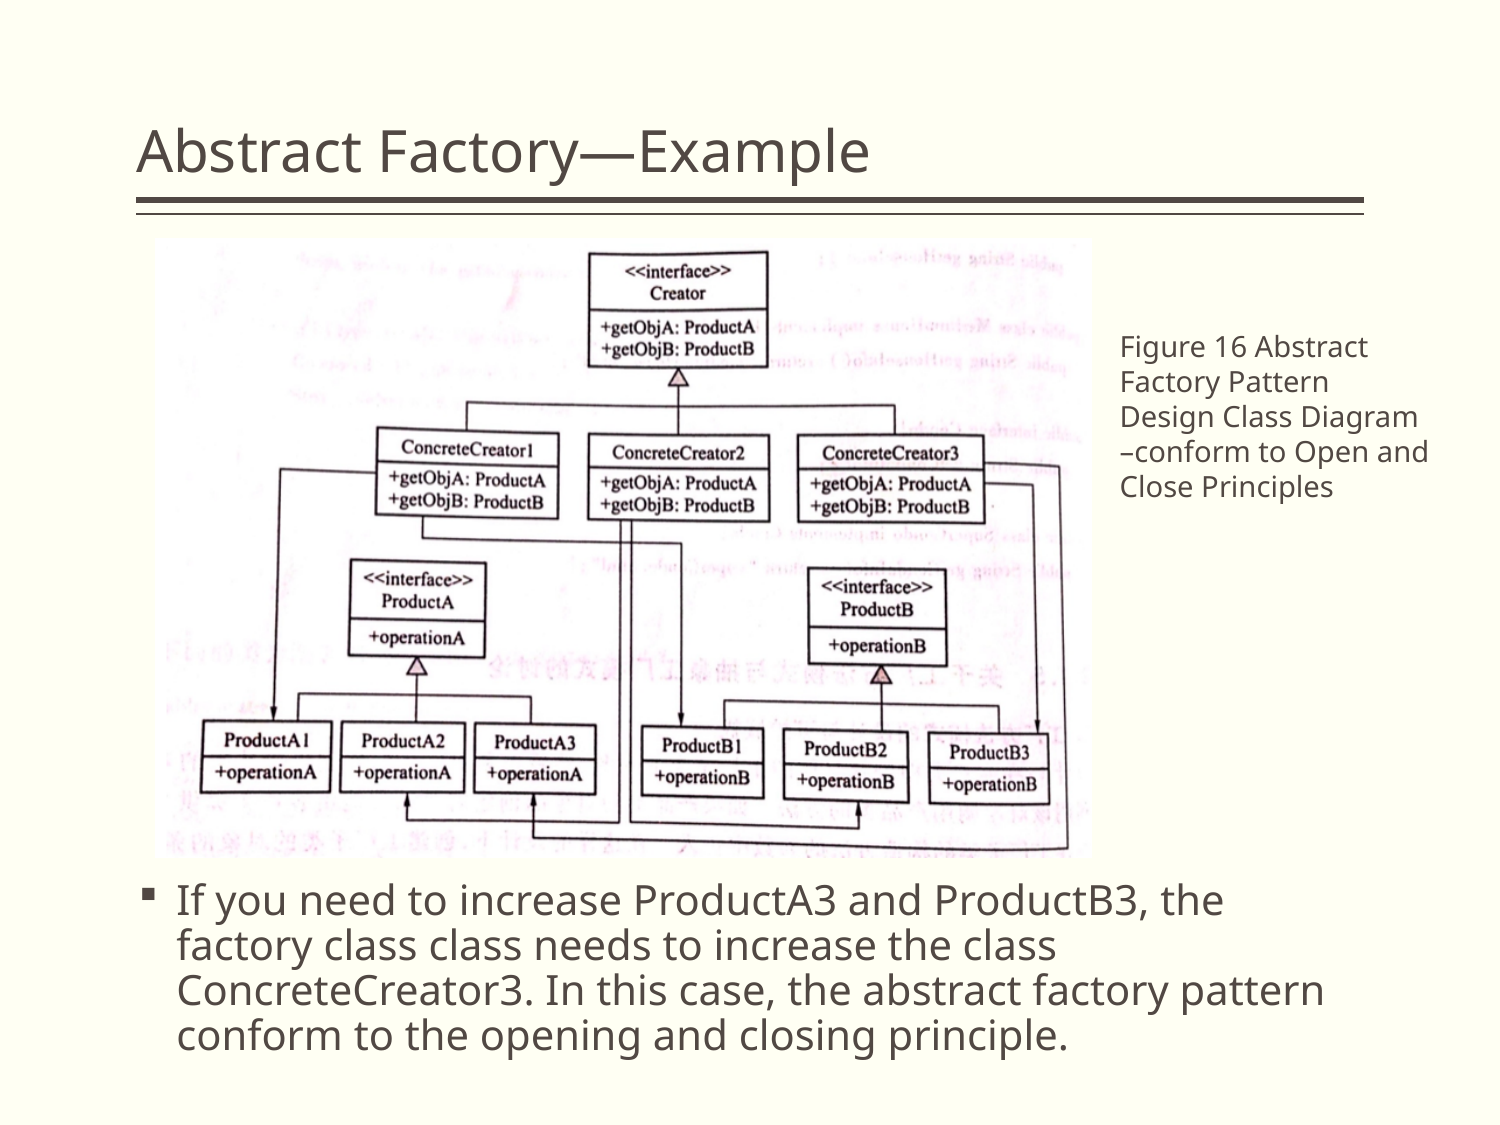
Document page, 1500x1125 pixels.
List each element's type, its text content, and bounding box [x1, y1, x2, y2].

list If you need to increase ProductA3 and ProductB3, the factory class class needs to increase the class ConcreteCreator3. In this case, the abstract factory pattern conform to the opening and closing principle. [138, 871, 1367, 1079]
picture [154, 238, 1092, 858]
title Abstract Factory—Example [135, 12, 1364, 193]
text_box Figure 16 Abstract Factory Pattern Design Class Diagram –conform to Open and Close Principles [1104, 320, 1445, 511]
